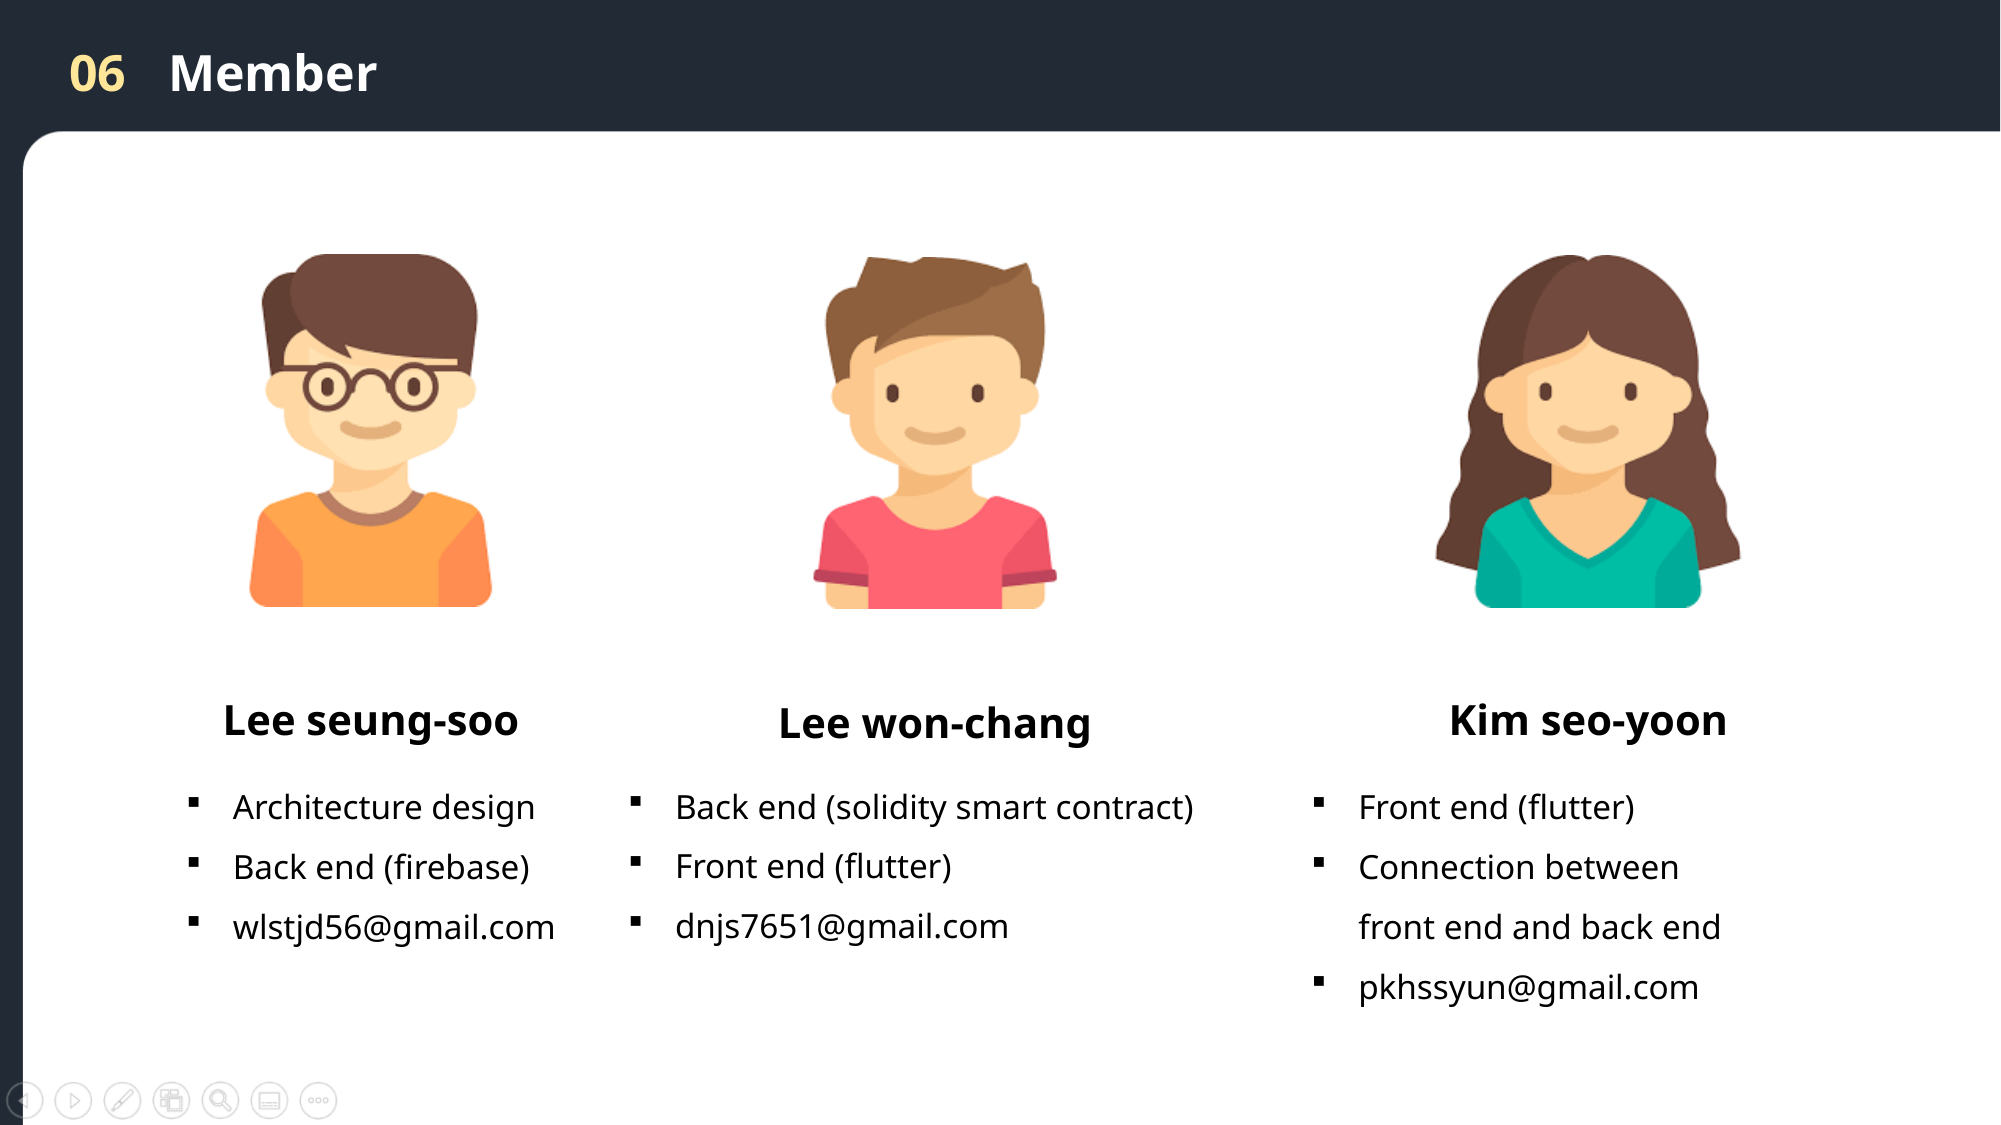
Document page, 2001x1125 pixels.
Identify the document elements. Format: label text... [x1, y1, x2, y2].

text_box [172, 255, 1881, 1010]
text_box 06 [54, 33, 142, 109]
text_box Member [153, 33, 393, 109]
picture [0, 0, 2001, 1125]
